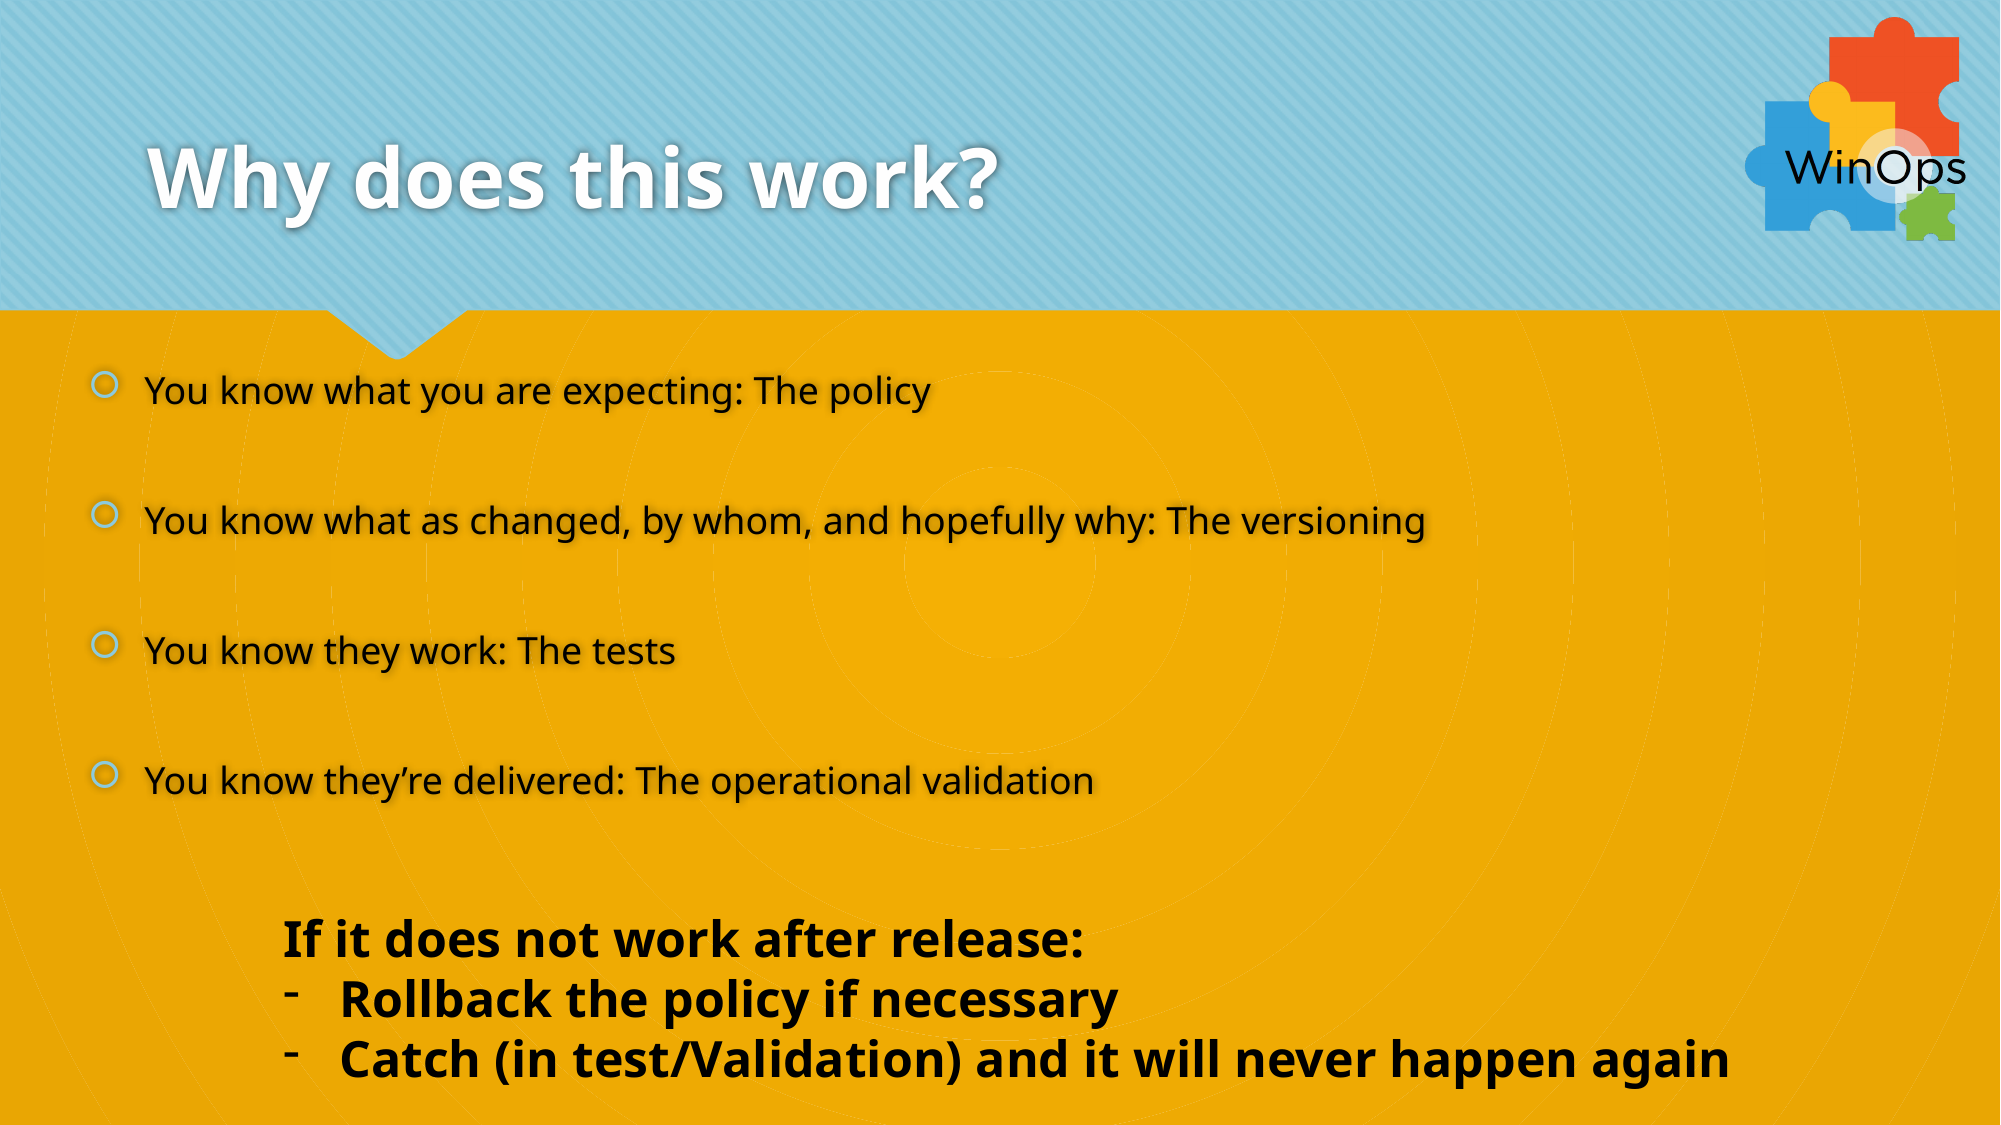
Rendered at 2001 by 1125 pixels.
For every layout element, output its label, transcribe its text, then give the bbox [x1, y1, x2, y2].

text_box If it does not work after release: Rollback the policy if necessary Catch (in test/Validation) and it will never happen again [268, 899, 1783, 1095]
picture [1713, 0, 2000, 272]
text_box You know what you are expecting: The policy You know what as changed, by whom, and hopefully why: The versioning You know they work: The tests You know they’re delivered: The operational validation [73, 359, 1800, 853]
title Why does this work? [132, 73, 1713, 233]
